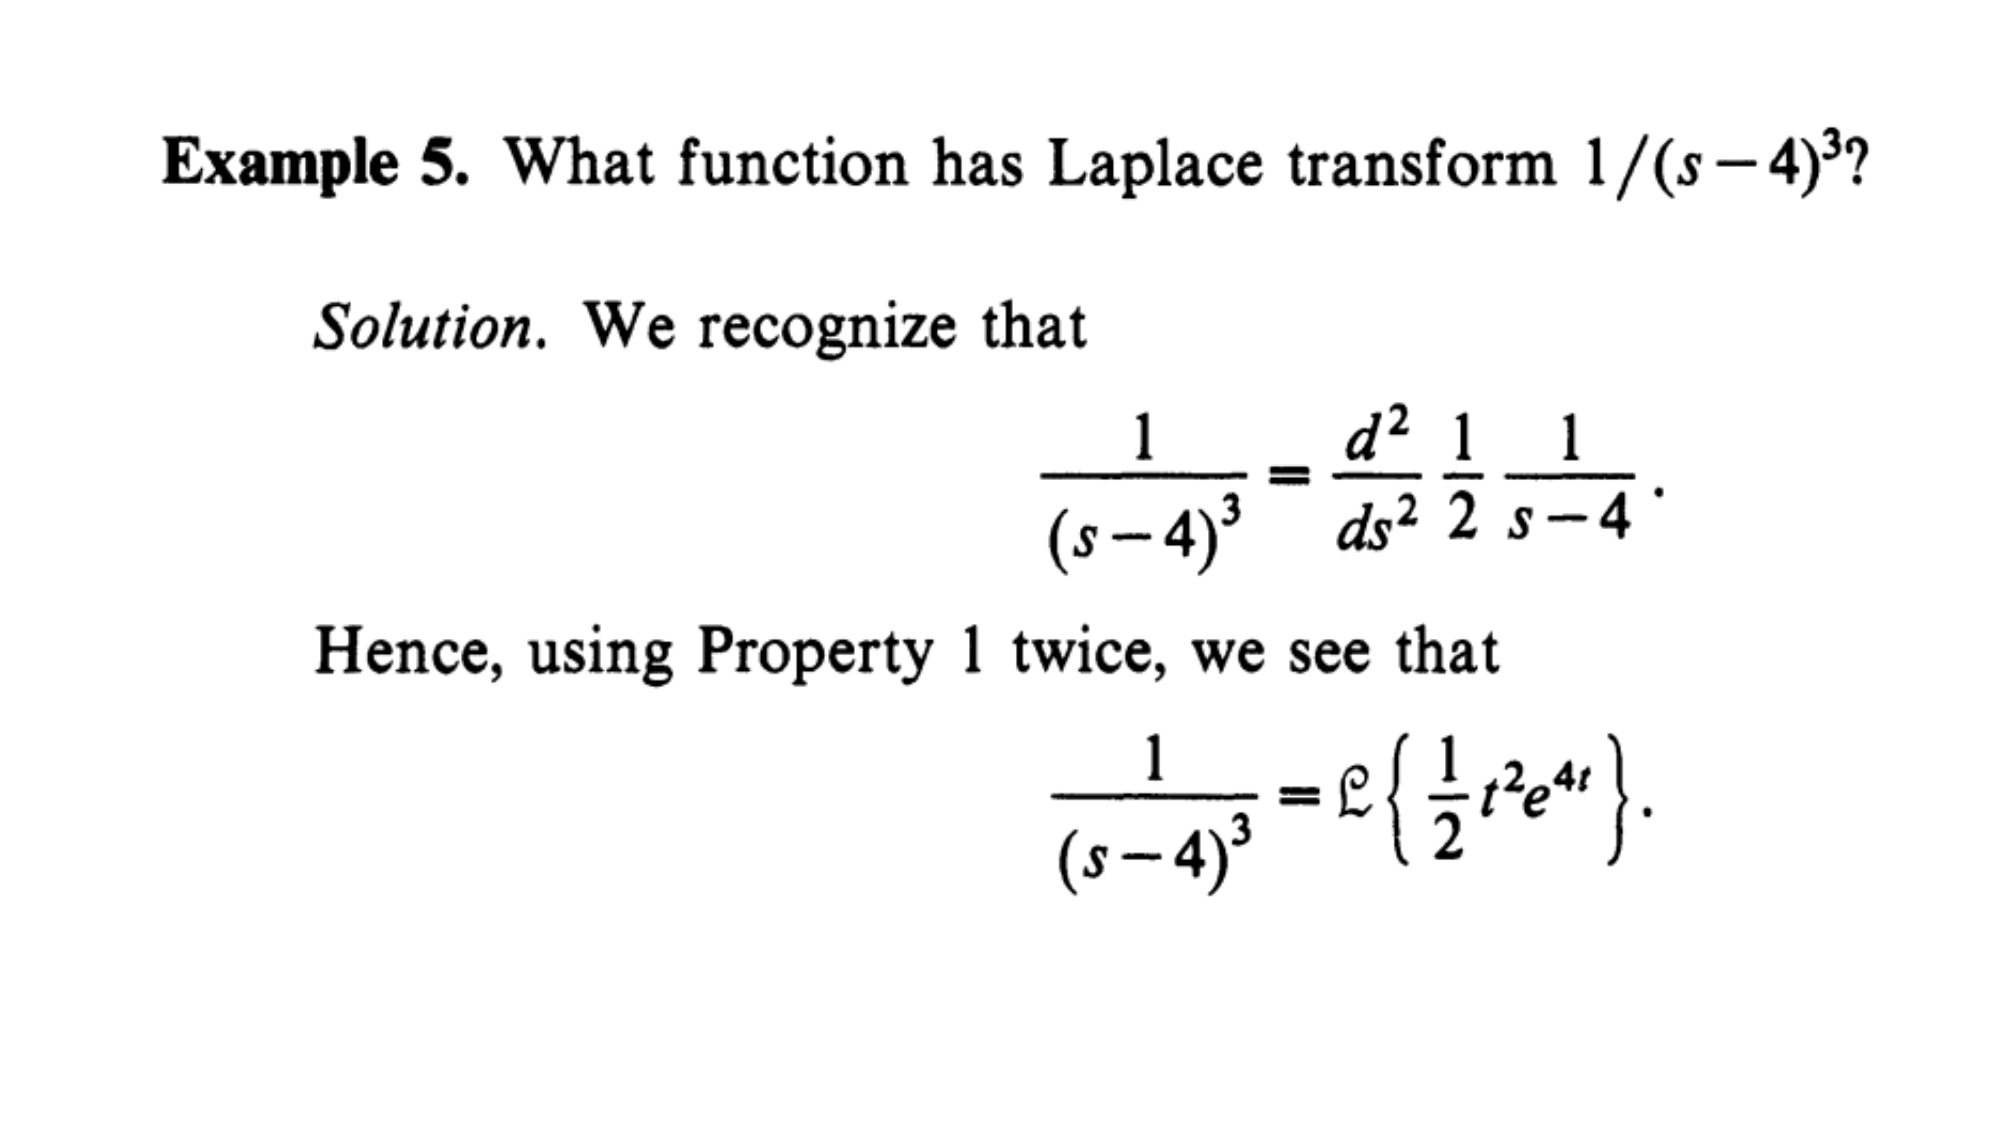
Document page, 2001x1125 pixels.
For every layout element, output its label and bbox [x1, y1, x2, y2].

picture [270, 243, 1730, 954]
picture [126, 72, 1907, 225]
